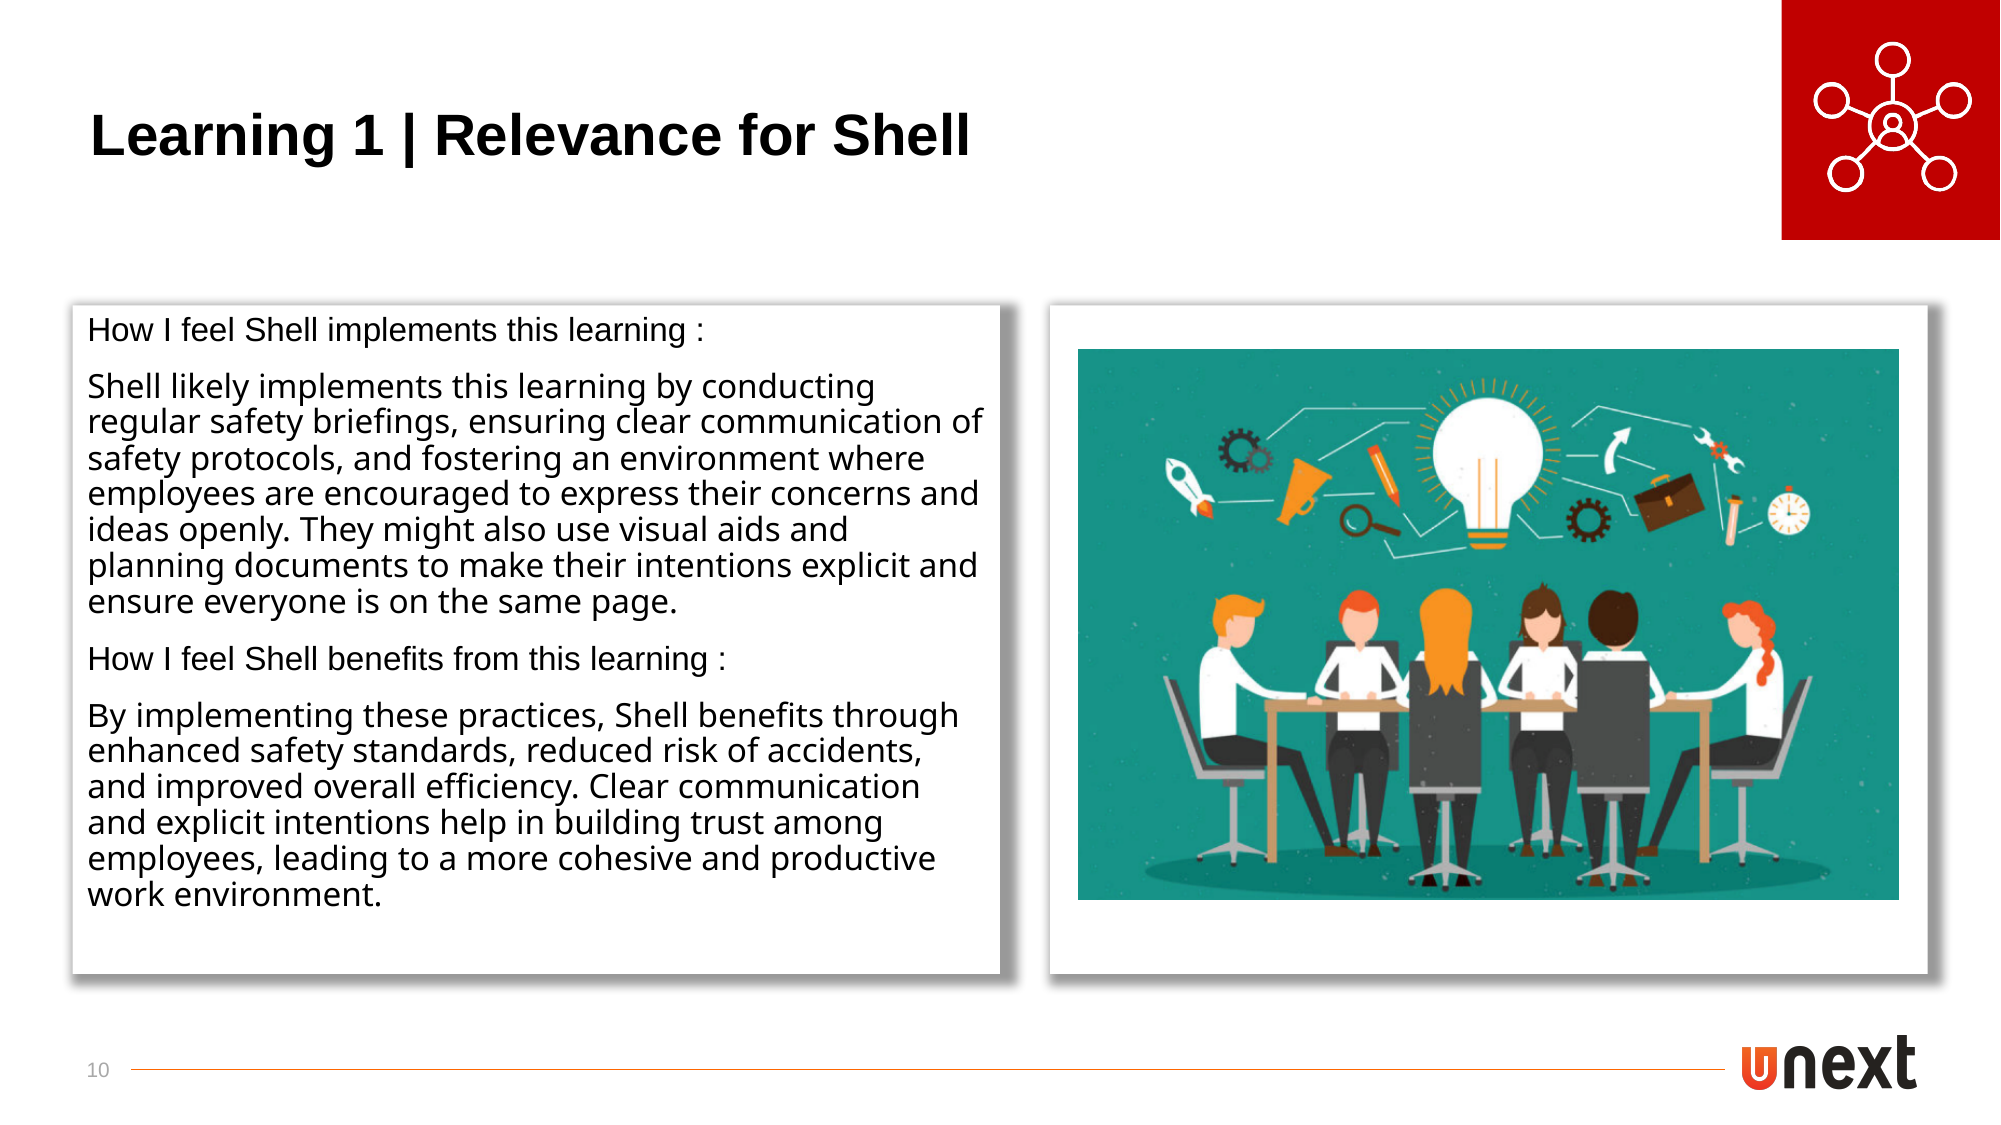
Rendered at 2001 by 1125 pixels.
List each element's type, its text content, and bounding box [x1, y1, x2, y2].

picture [1078, 349, 1899, 900]
picture [1742, 1035, 1917, 1090]
text_box [1050, 305, 1928, 974]
text_box How I feel Shell implements this learning : Shell likely implements this learning by conducting regular safety briefings, ensuring clear communication of safety protocols, and fostering an environment where employees are encouraged to express their concerns and ideas openly. They might also use visual aids and planning documents to make their intentions explicit and ensure everyone is on the same page. How I feel Shell benefits from this learning : By implementing these practices, Shell benefits through enhanced safety standards, reduced risk of accidents, and improved overall efficiency. Clear communication and explicit intentions help in building trust among employees, leading to a more cohesive and productive work environment. [72, 305, 1000, 974]
text_box [1781, 0, 2000, 241]
title Learning 1 | Relevance for Shell [76, 78, 1795, 196]
slide_number 10 [48, 1047, 110, 1091]
picture [1795, 19, 1990, 214]
